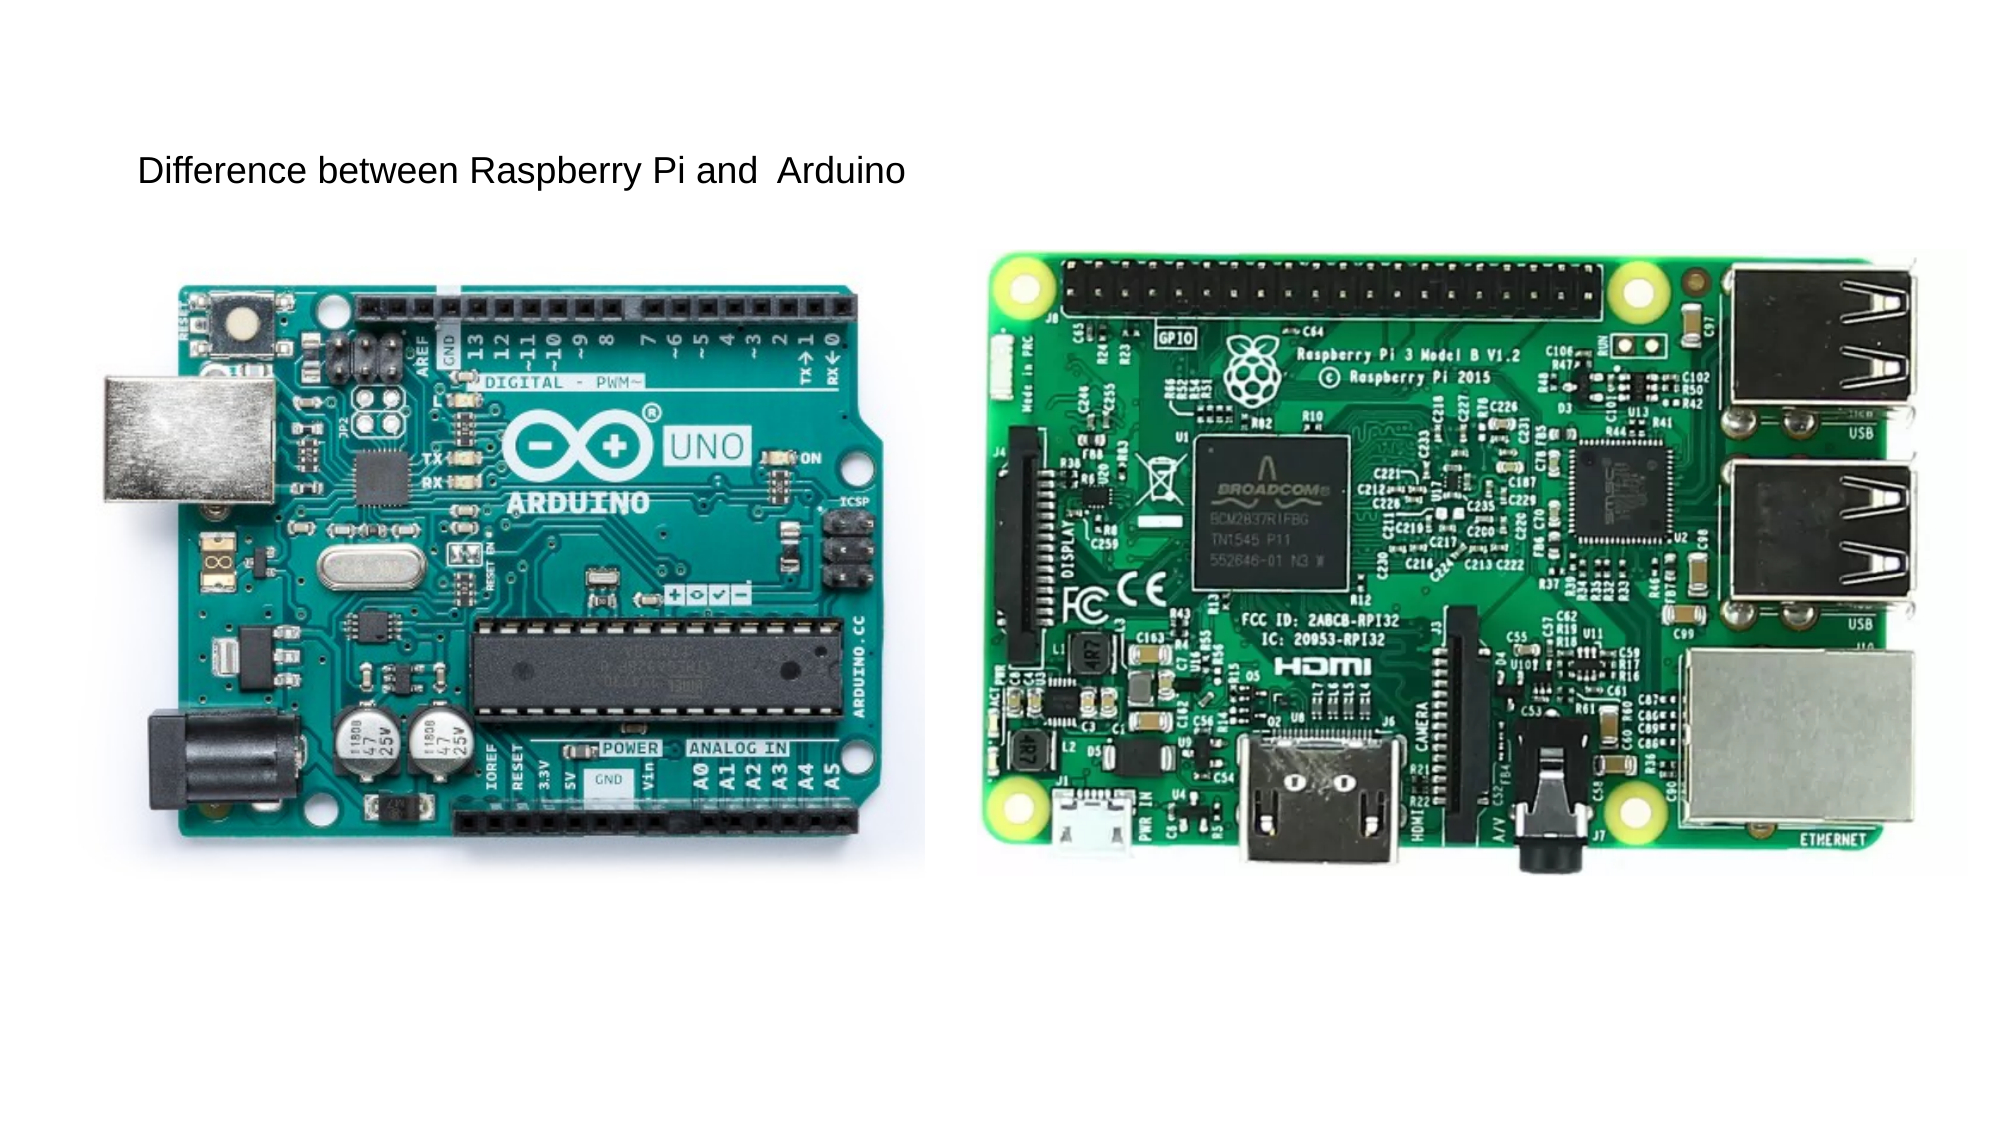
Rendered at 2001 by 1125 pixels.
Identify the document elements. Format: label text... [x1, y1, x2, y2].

title Difference between Raspberry Pi and Arduino [137, 59, 1863, 278]
picture [68, 241, 925, 884]
picture [976, 248, 1968, 877]
